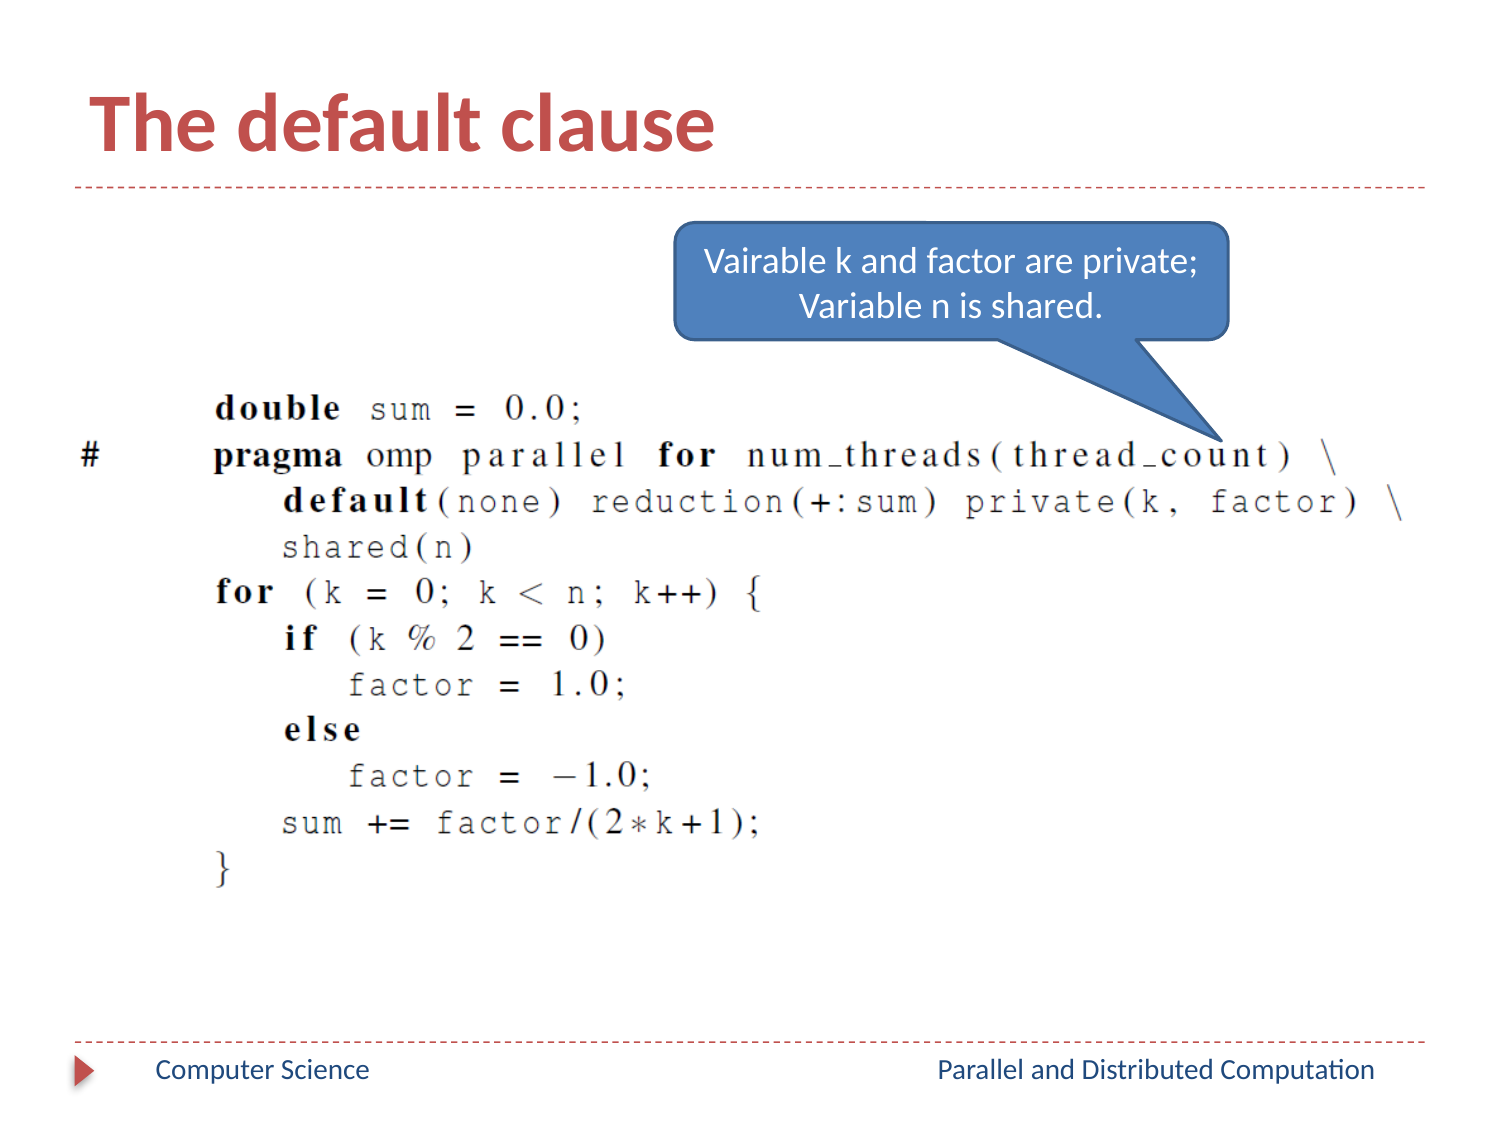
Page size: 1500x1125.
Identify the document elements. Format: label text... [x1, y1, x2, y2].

picture [62, 367, 1415, 903]
text_box Vairable k and factor are private; Variable n is shared. [673, 220, 1230, 365]
slide_number Computer Science [100, 1042, 426, 1103]
slide_number Parallel and Distributed Computation [887, 1042, 1426, 1103]
title The default clause [75, 12, 1425, 175]
